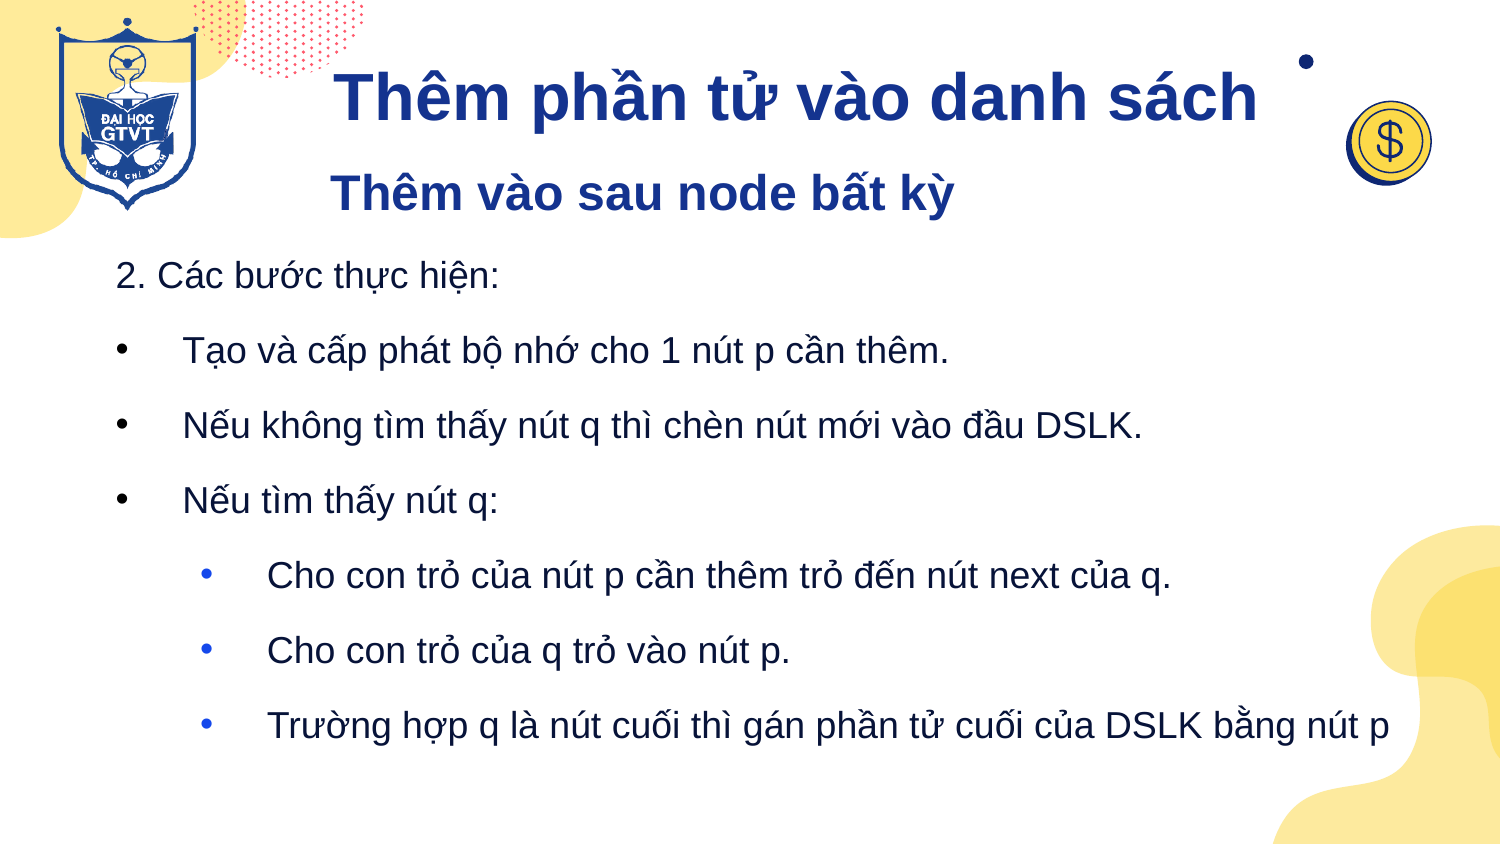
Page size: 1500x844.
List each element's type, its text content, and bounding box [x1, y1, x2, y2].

picture [0, 0, 342, 315]
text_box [1345, 101, 1436, 186]
text_box Thêm phần tử vào danh sách [346, 46, 1433, 141]
text_box 2. Các bước thực hiện: Tạo và cấp phát bộ nhớ cho 1 nút p cần thêm. Nếu không tìm thấy nút q thì chèn nút mới vào đầu DSLK. Nếu tìm thấy nút q: Cho con trỏ của nút p cần thêm trỏ đến nút next của q. Cho con trỏ của q trỏ vào nút p. Trường hợp q là nút cuối thì gán phần tử cuối của DSLK bằng nút p [100, 221, 1489, 844]
text_box Thêm vào sau node bất kỳ [346, 152, 1063, 221]
